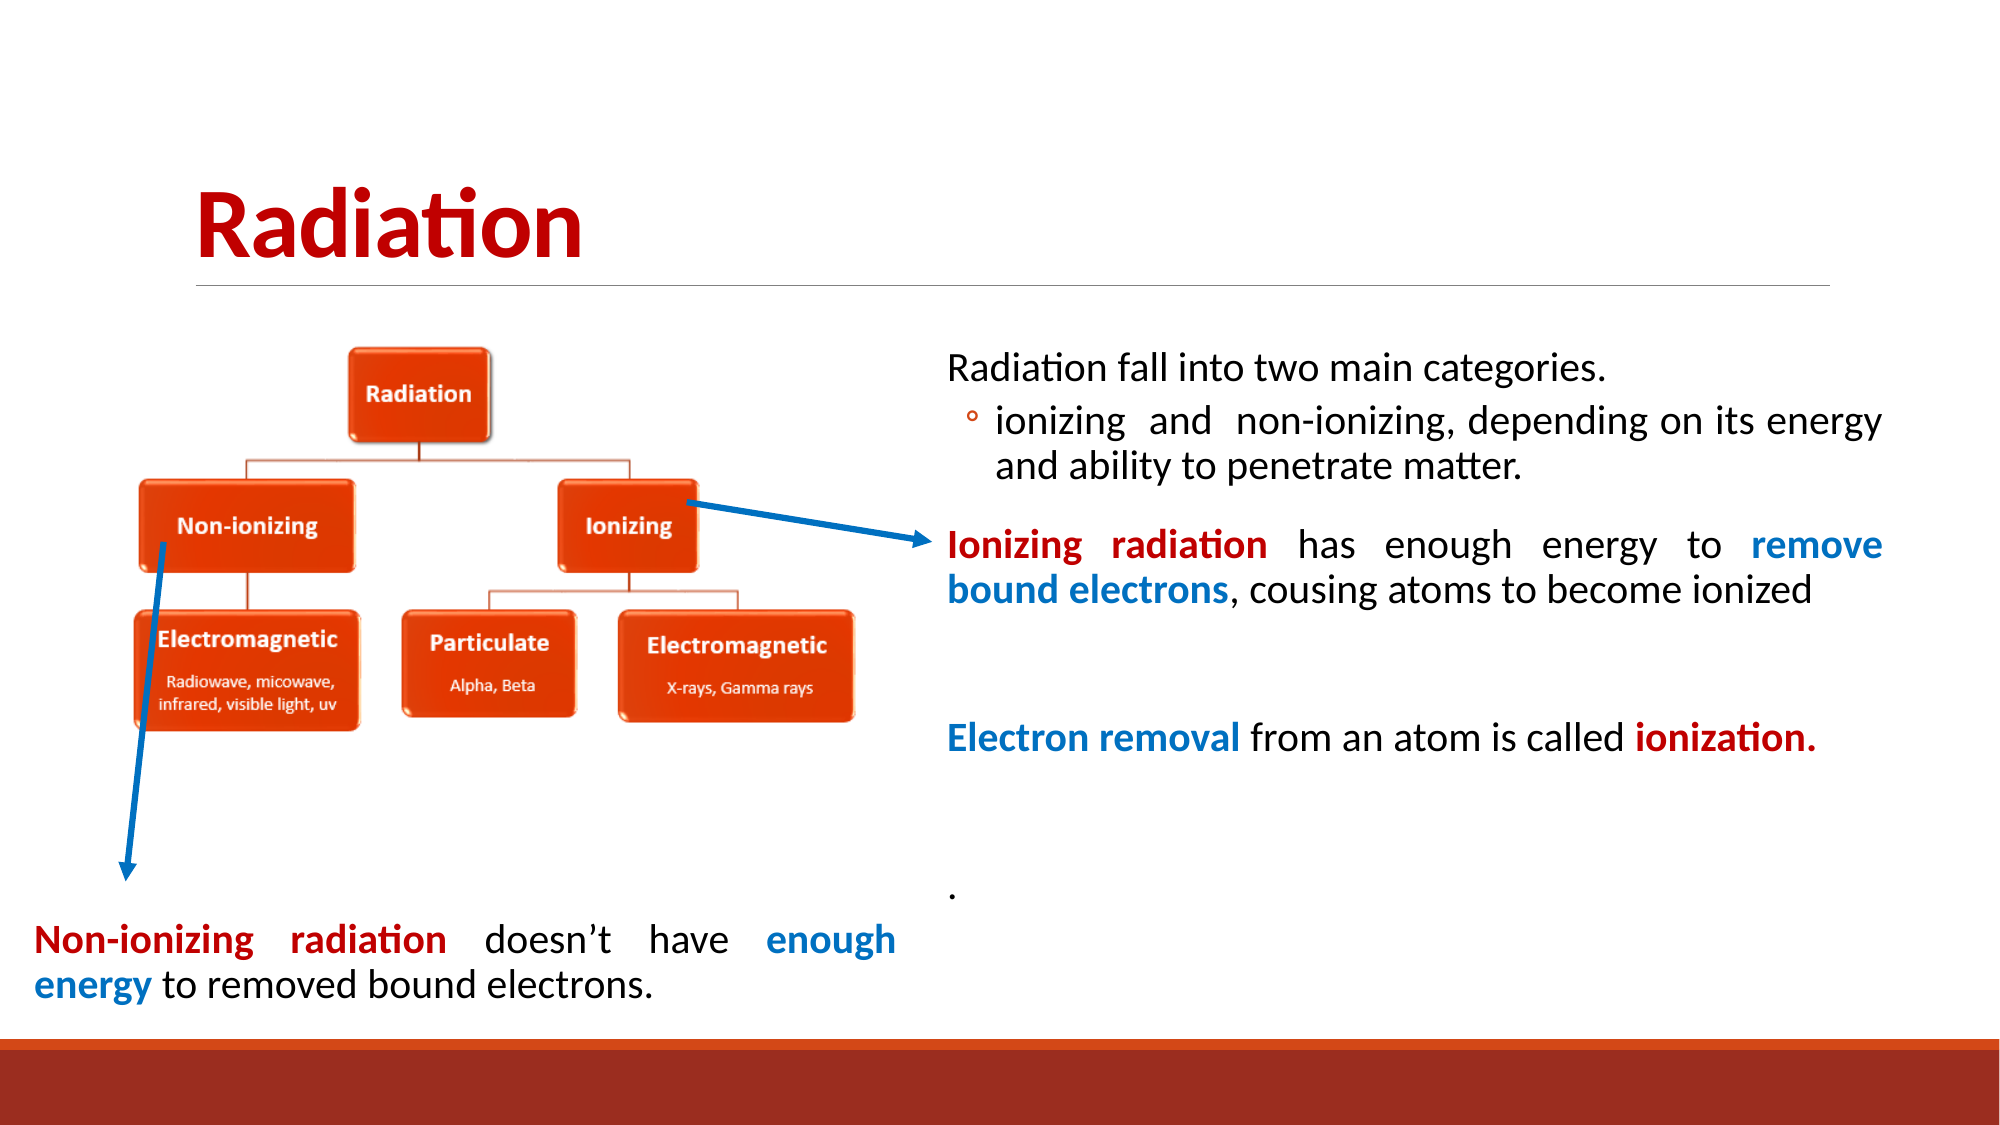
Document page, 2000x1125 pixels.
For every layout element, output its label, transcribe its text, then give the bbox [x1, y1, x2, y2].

text_box Non-ionizing radiation doesn’t have enough energy to removed bound electrons. [19, 830, 897, 1055]
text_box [125, 541, 165, 882]
text_box Radiation fall into two main categories. ionizing and non-ionizing, depending on its energy and ability to penetrate matter. Ionizing radiation has enough energy to remove bound electrons, cousing atoms to become ionized Electron removal from an atom is called ionization. . [932, 338, 1884, 959]
picture [125, 337, 862, 740]
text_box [686, 501, 933, 543]
title Radiation [179, 47, 1830, 285]
